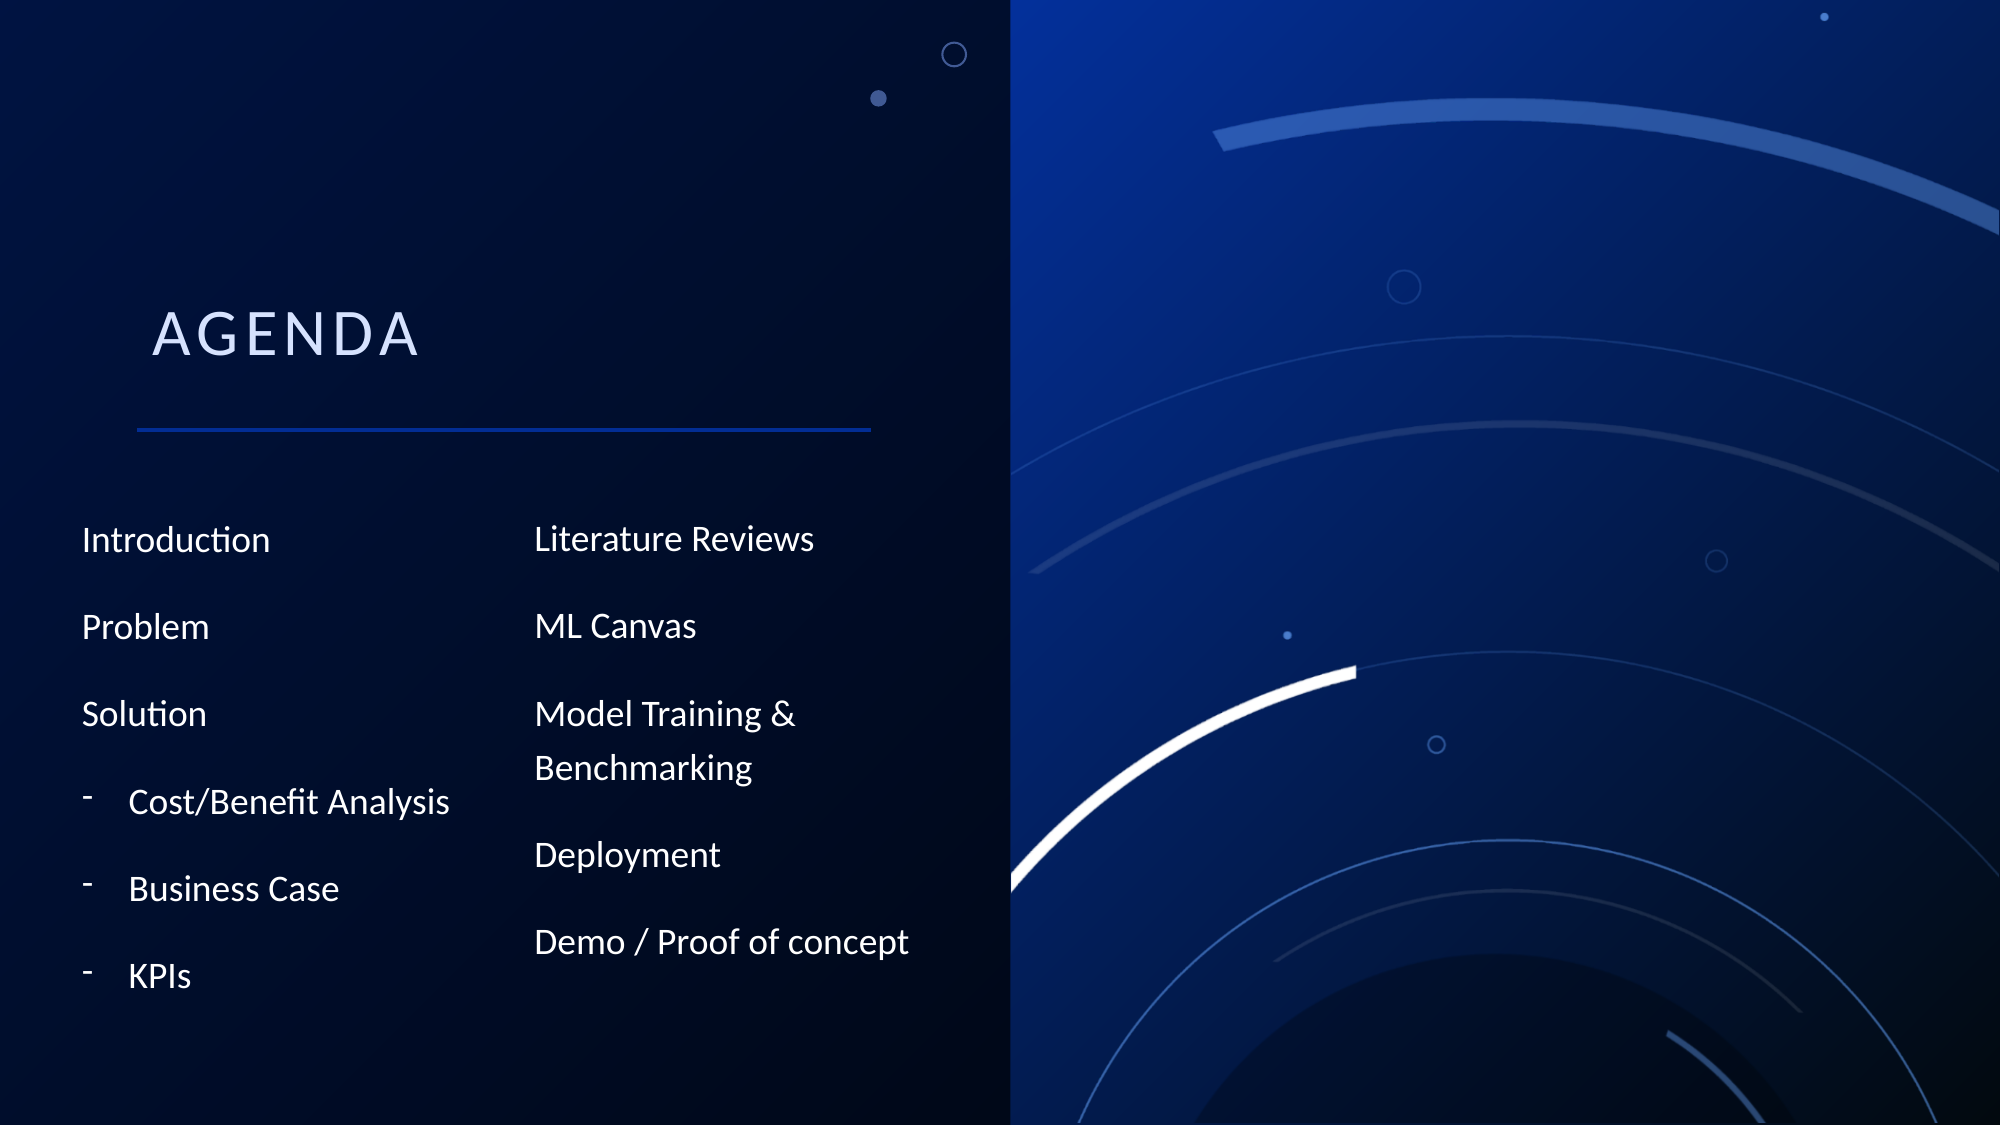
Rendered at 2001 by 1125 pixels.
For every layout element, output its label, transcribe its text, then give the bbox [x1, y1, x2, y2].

picture [1011, 0, 1999, 1123]
list Introduction Problem Solution Cost/Benefit Analysis Business Case KPIs [66, 498, 519, 1066]
text_box Literature Reviews ML Canvas Model Training & Benchmarking Deployment Demo / Proof of concept [519, 497, 975, 1084]
title Agenda [137, 59, 871, 378]
